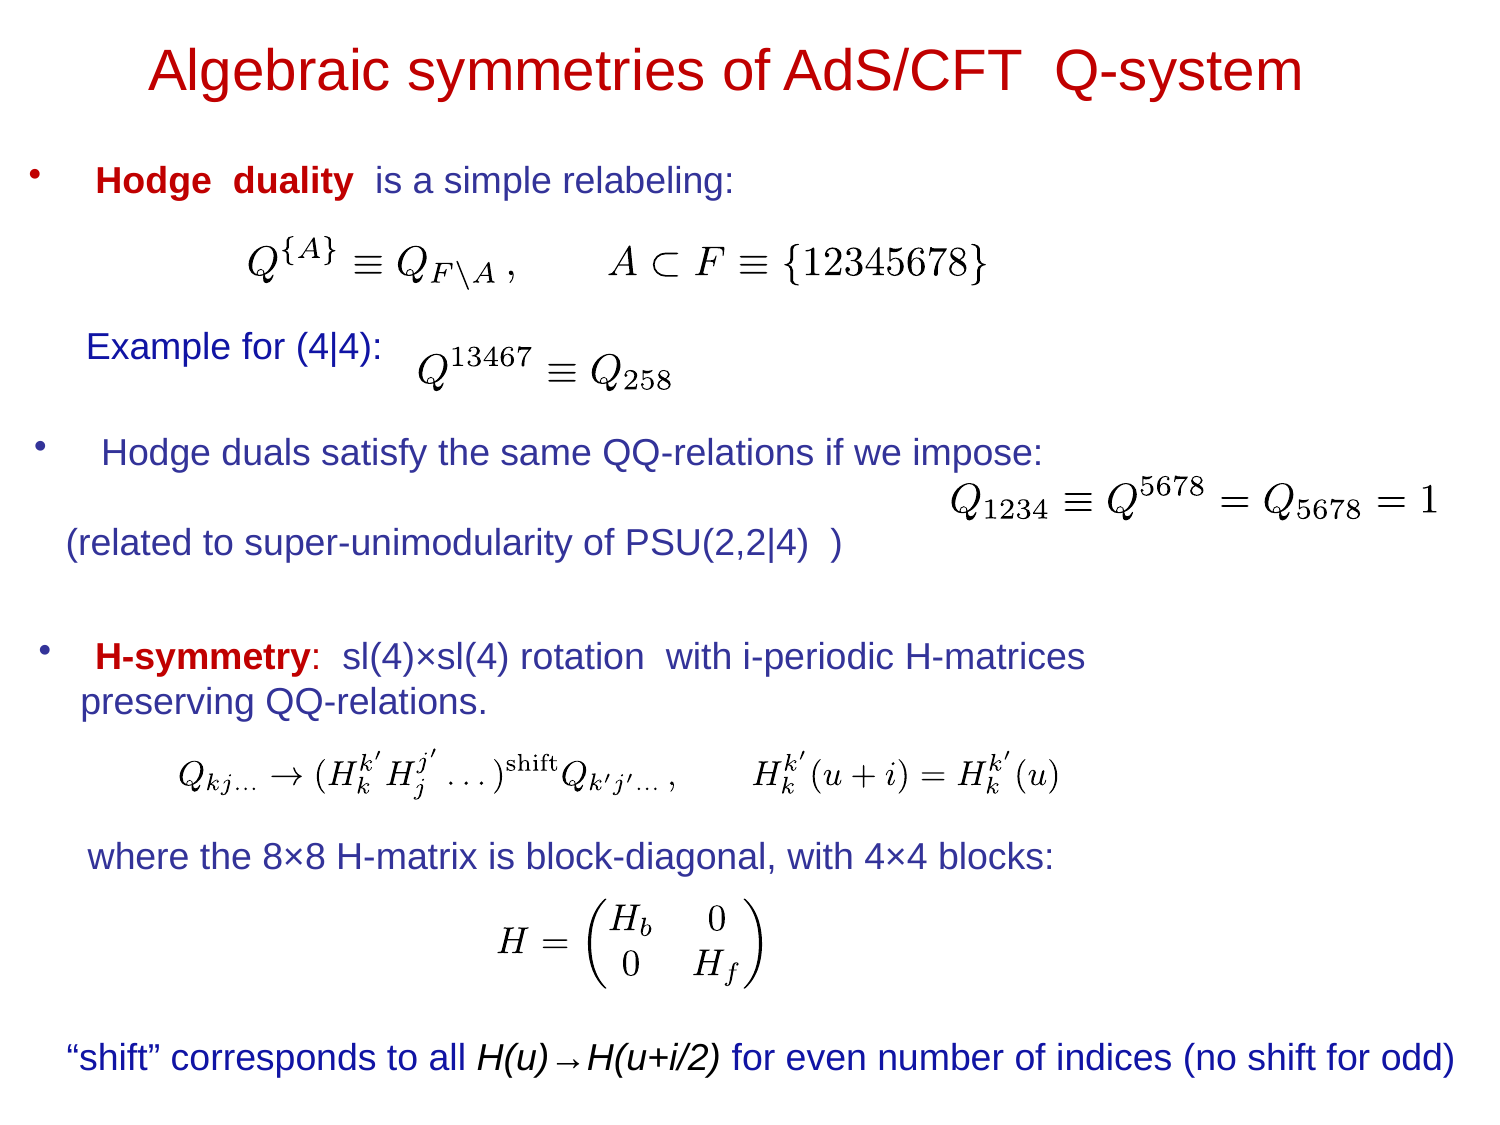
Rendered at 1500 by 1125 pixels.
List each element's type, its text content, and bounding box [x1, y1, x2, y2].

text_box “shift” corresponds to all H(u)→H(u+i/2) for even number of indices (no shift for odd) [33, 1025, 1500, 1085]
text_box H-symmetry: sl(4)×sl(4) rotation with i-periodic H-matrices preserving QQ-relations. [23, 624, 1102, 730]
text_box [245, 232, 990, 292]
text_box Hodge duality is a simple relabeling: [13, 148, 750, 209]
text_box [176, 745, 1058, 801]
text_box Hodge duals satisfy the same QQ-relations if we impose: (related to super-unimodularity of PSU(2,2|4) ) [19, 421, 1059, 571]
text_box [494, 895, 764, 991]
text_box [415, 342, 672, 393]
text_box where the 8×8 H-matrix is block-diagonal, with 4×4 blocks: [72, 825, 1071, 885]
title Algebraic symmetries of AdS/CFT Q-system [51, 9, 1402, 126]
text_box Example for (4|4): [53, 314, 416, 375]
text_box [948, 472, 1437, 522]
